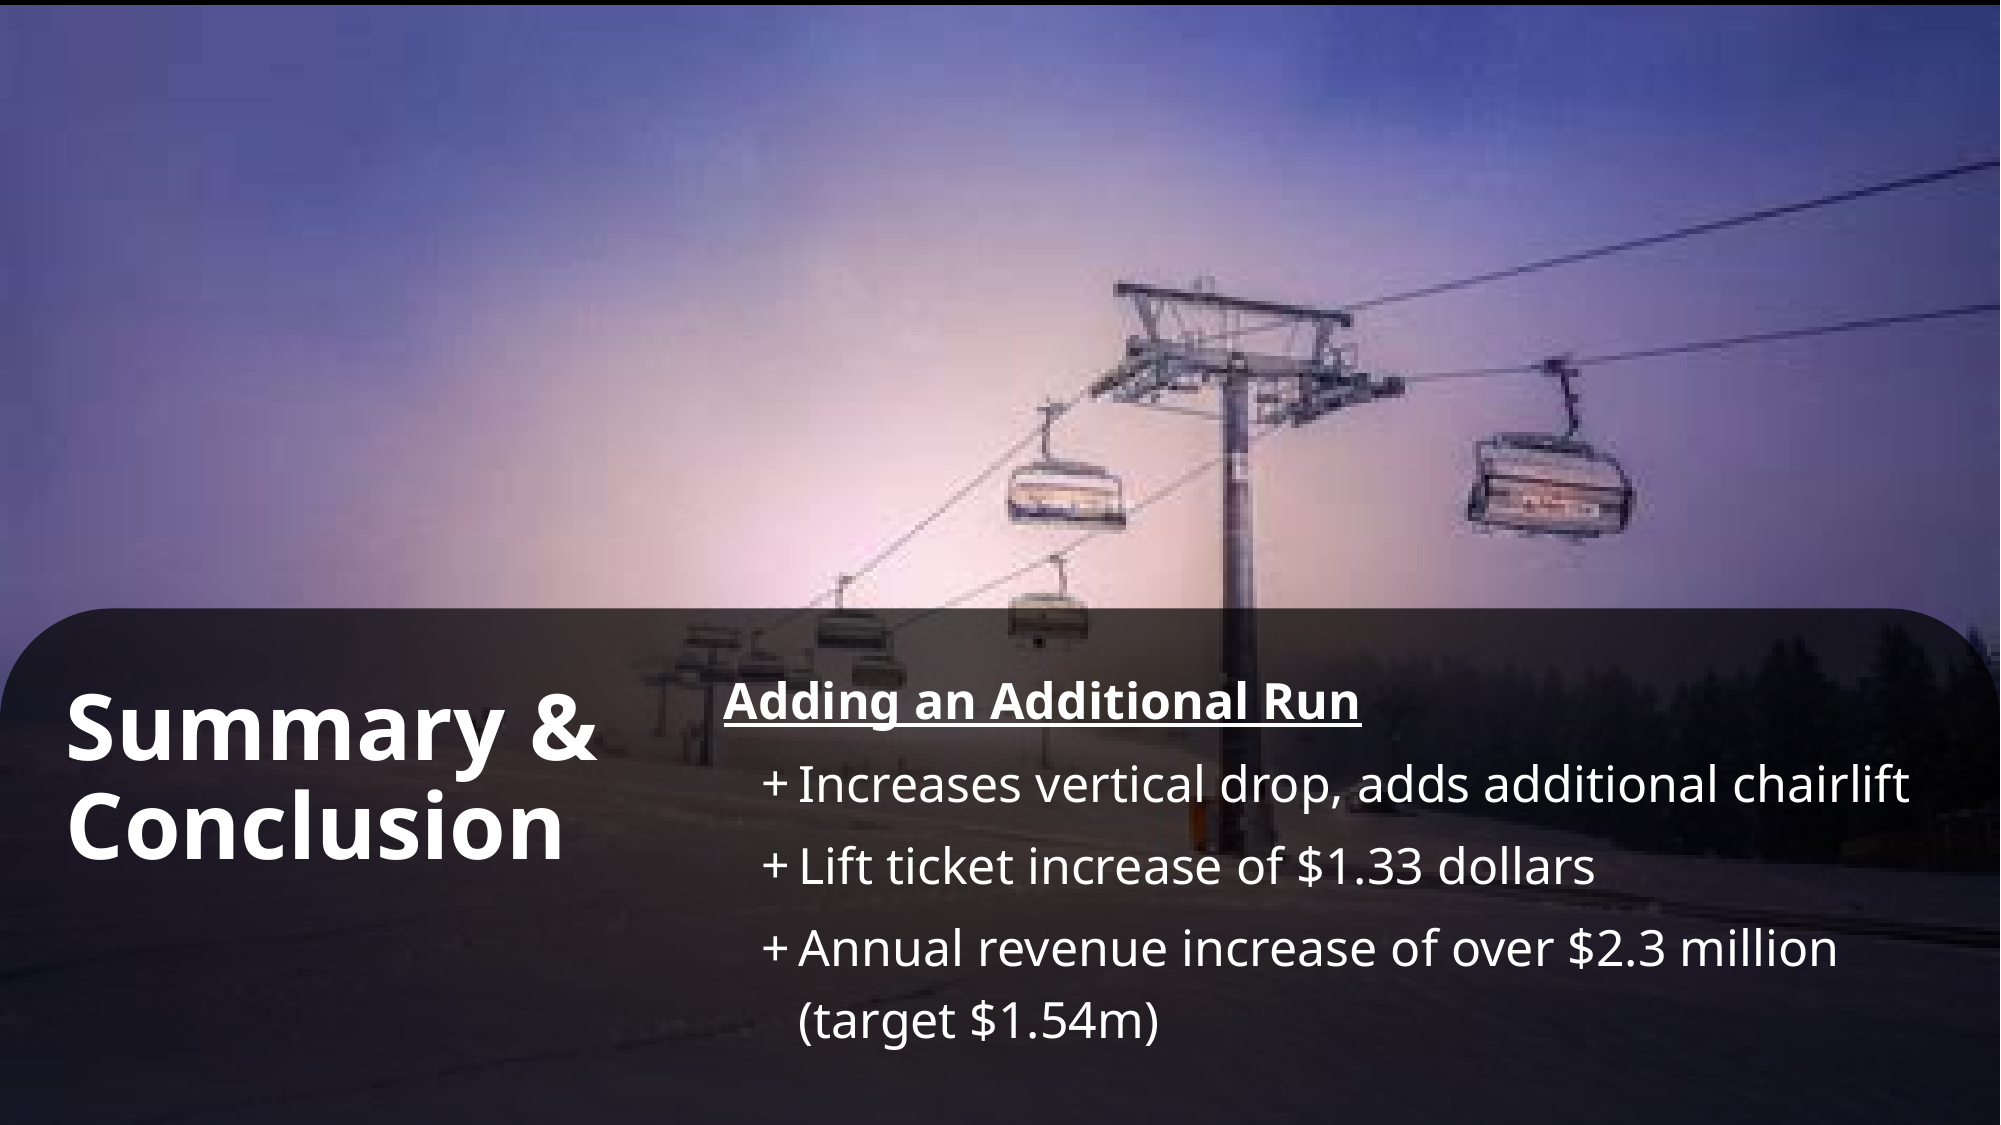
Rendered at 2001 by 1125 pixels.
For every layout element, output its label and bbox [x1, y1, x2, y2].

text_box [0, 0, 2000, 5]
picture [0, 5, 2000, 1125]
